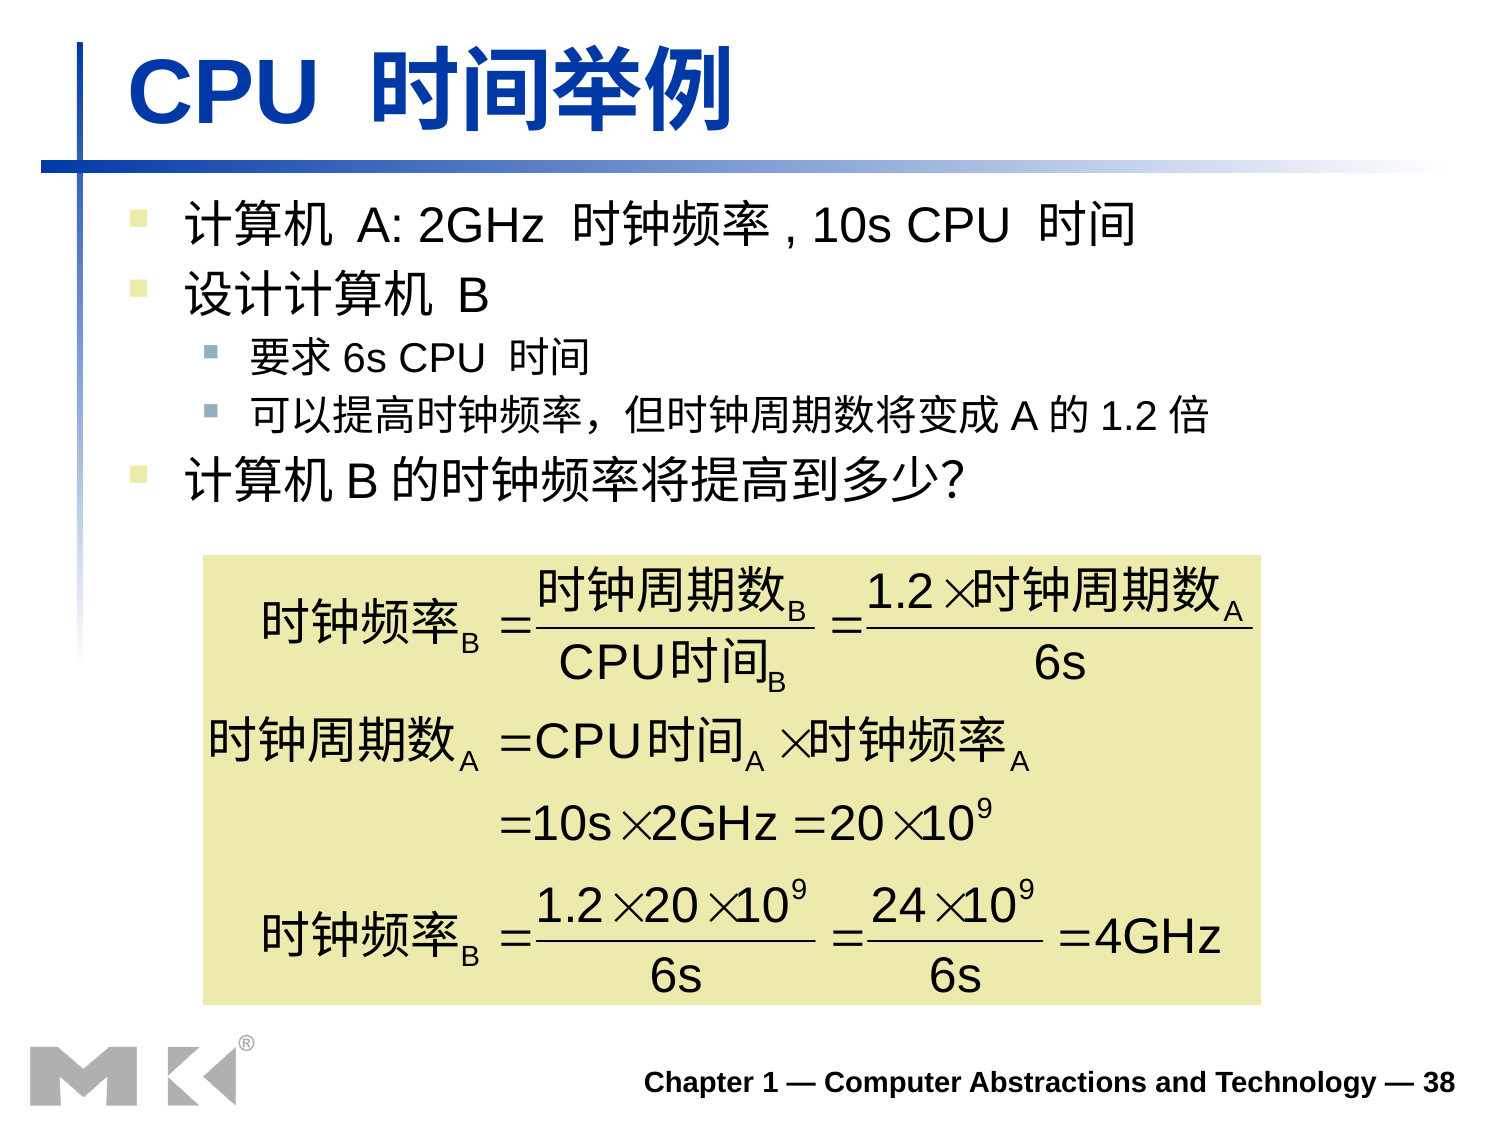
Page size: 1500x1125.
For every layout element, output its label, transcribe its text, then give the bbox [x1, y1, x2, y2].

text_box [700, 161, 706, 173]
text_box Di [793, 161, 797, 173]
title CPU 时间举例 [111, 0, 1468, 150]
text_box IF [612, 161, 617, 173]
footer Chapter 1 — Computer Abstractions and Technology — 38 [277, 1046, 1471, 1106]
text_box [436, 161, 440, 173]
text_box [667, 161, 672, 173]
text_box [202, 555, 1261, 1006]
list 计算机 A: 2GHz 时钟频率, 10s CPU 时间 设计计算机 B 要求6s CPU 时间 可以提高时钟频率，但时钟周期数将变成A的1.2倍 计算机B的时钟频率将提高到多少？ [111, 184, 1470, 664]
picture [29, 1034, 255, 1106]
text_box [722, 161, 726, 173]
text_box Di [815, 161, 819, 173]
